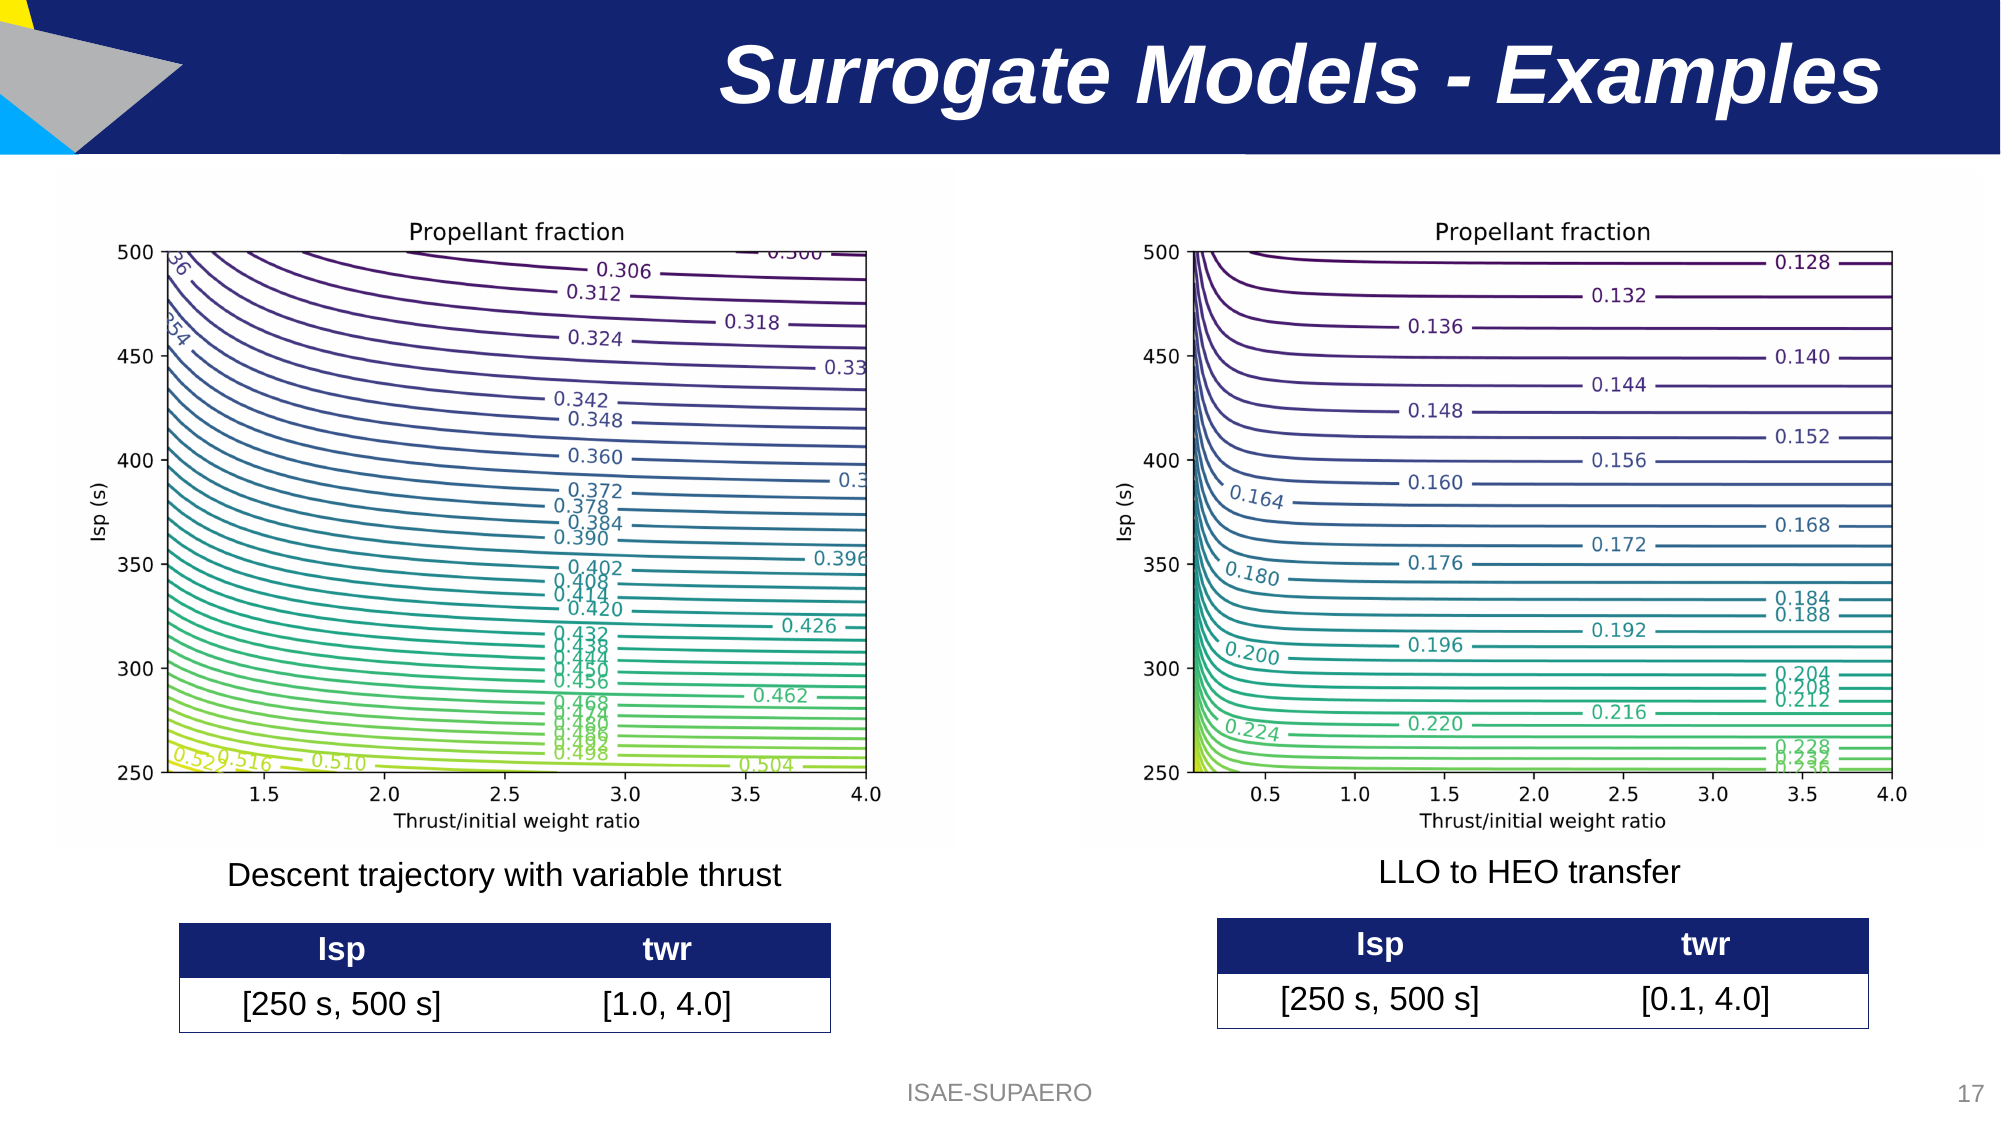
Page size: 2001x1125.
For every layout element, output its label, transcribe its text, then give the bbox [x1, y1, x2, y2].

table_cell [250 s, 500 s] [180, 978, 505, 1032]
picture [1081, 170, 1982, 847]
picture [55, 170, 956, 847]
title Surrogate Models - Examples [55, 0, 1901, 153]
table_header Isp [1218, 919, 1543, 973]
slide_number 17 [1550, 1062, 2000, 1122]
text_box LLO to HEO transfer [1304, 854, 1755, 899]
text_box Descent trajectory with variable thrust [177, 854, 833, 901]
table_cell [0.1, 4.0] [1543, 974, 1868, 1028]
table_cell [250 s, 500 s] [1218, 974, 1543, 1028]
table_header twr [1543, 919, 1868, 973]
table_header twr [505, 924, 830, 977]
table_cell [1.0, 4.0] [505, 978, 830, 1032]
footer ISAE-SUPAERO [662, 1061, 1338, 1122]
table_header Isp [180, 924, 505, 977]
